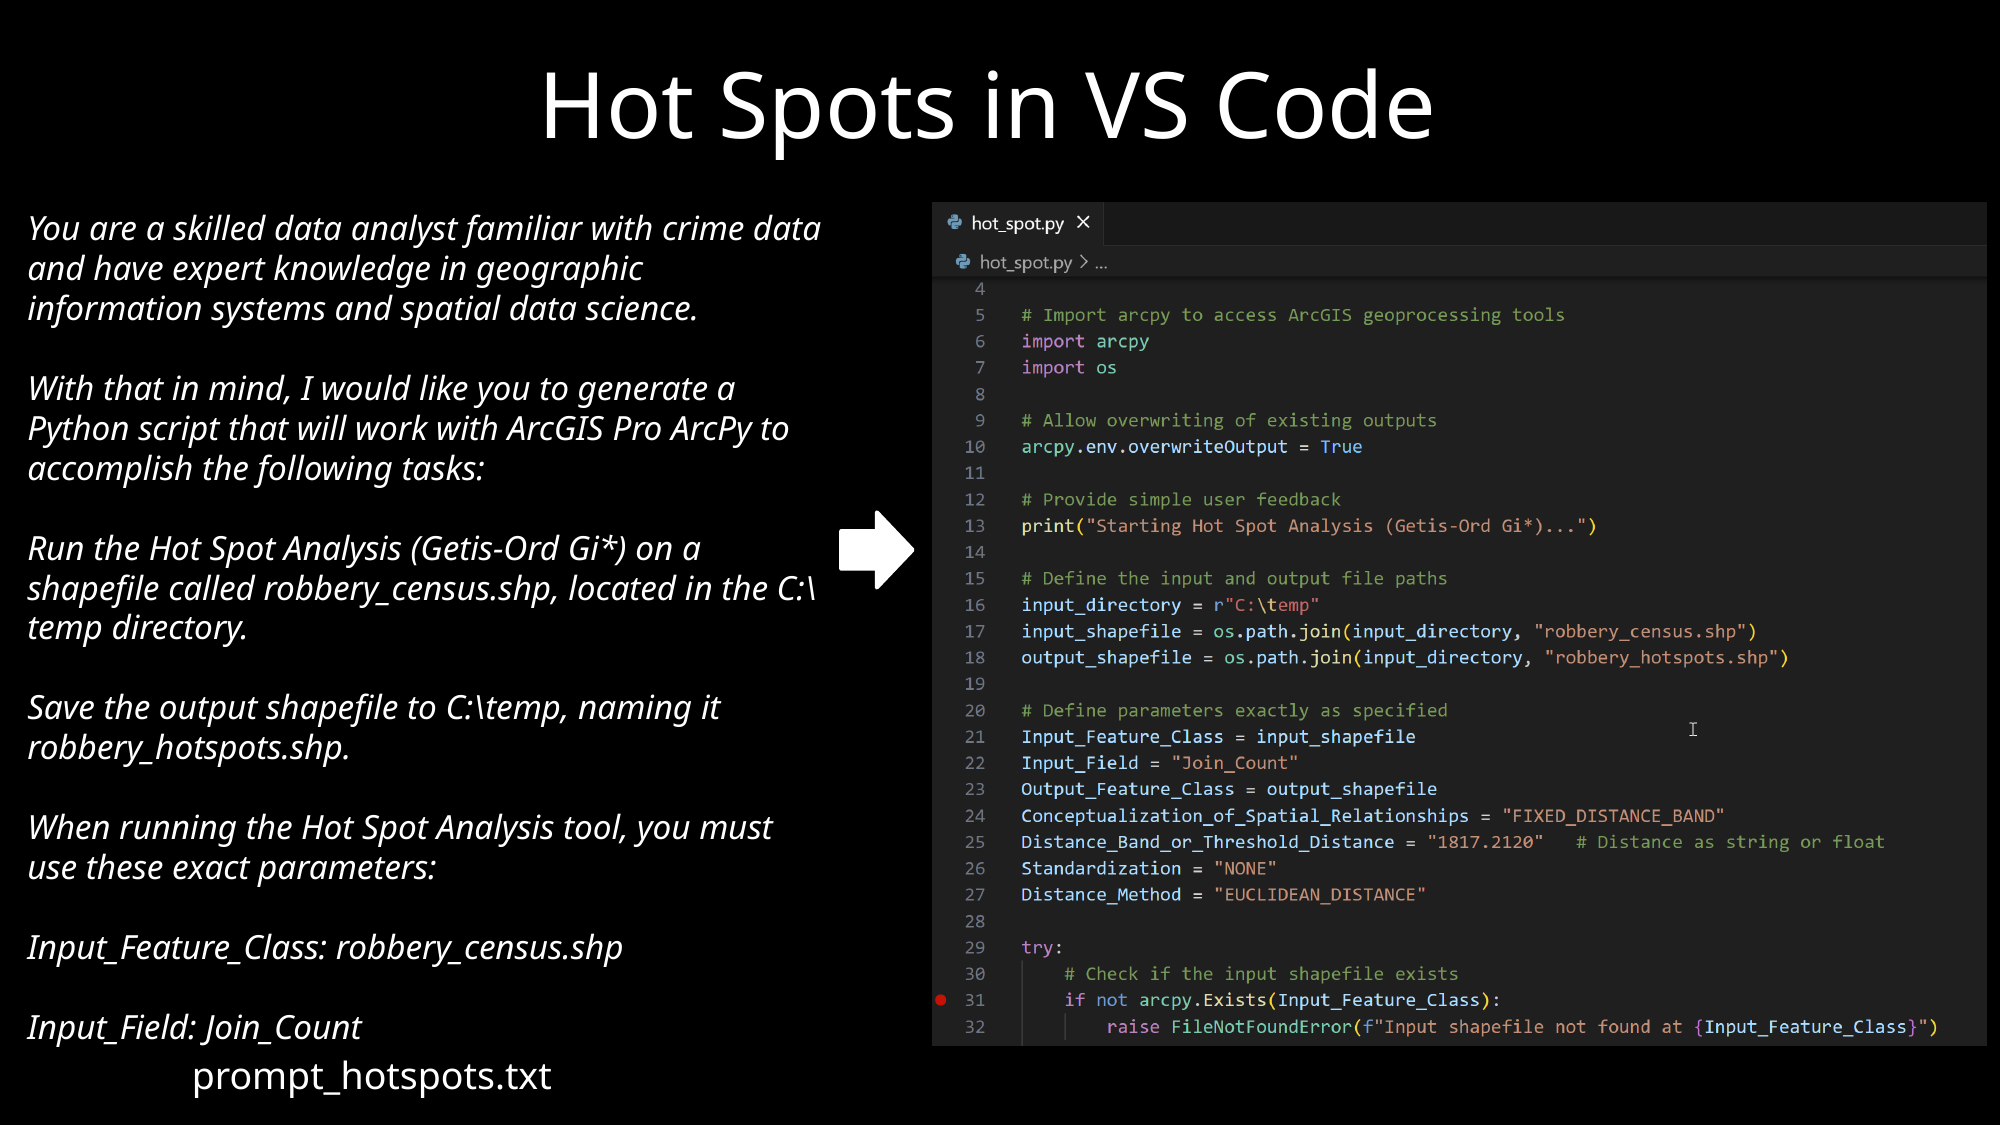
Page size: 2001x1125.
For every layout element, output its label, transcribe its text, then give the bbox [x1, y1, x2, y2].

text_box [839, 510, 915, 590]
picture [932, 202, 1987, 1046]
text_box You are a skilled data analyst familiar with crime data and have expert knowledge in geographic information systems and spatial data science. With that in mind, I would like you to generate a Python script that will work with ArcGIS Pro ArcPy to accomplish the following tasks: Run the Hot Spot Analysis (Getis-Ord Gi*) on a shapefile called robbery_census.shp, located in the C:\temp directory. Save the output shapefile to C:\temp, naming it robbery_hotspots.shp. When running the Hot Spot Analysis tool, you must use these exact parameters: Input_Feature_Class: robbery_census.shp Input_Field: Join_Count [12, 200, 842, 1054]
title Hot Spots in VS Code [0, 8, 1988, 196]
text_box prompt_hotspots.txt [177, 1045, 567, 1105]
